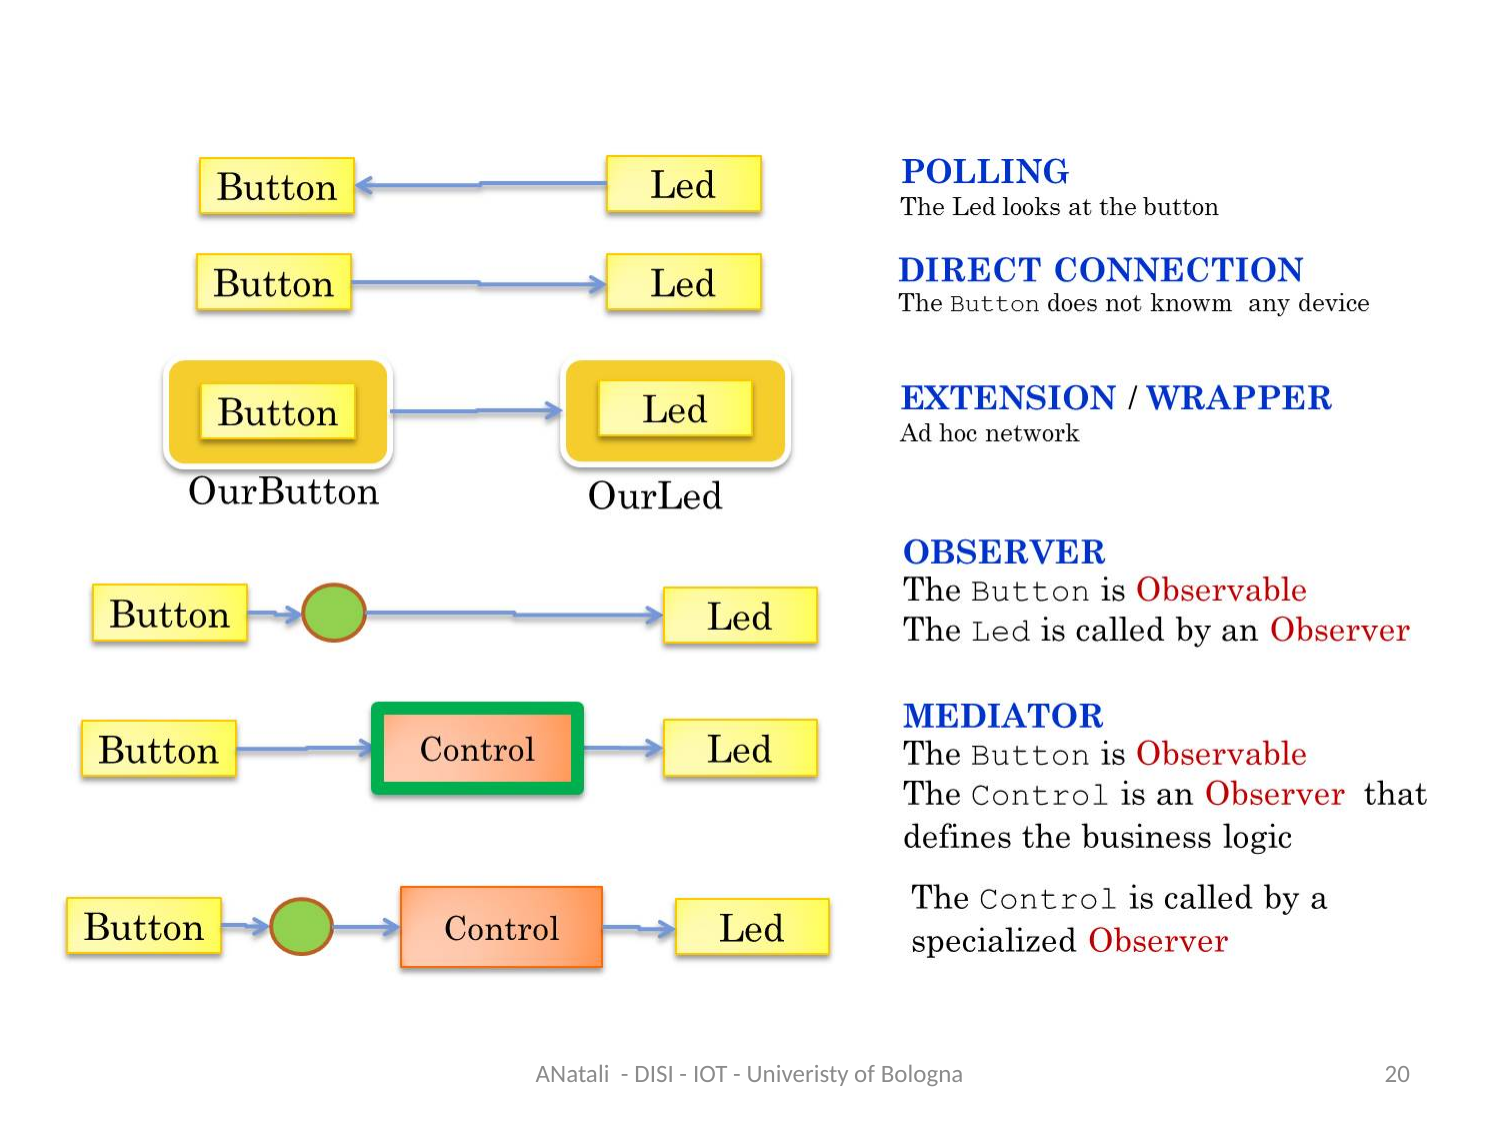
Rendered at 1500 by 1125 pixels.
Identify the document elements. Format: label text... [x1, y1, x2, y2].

picture [50, 139, 1450, 986]
slide_number 20 [1074, 1042, 1425, 1103]
footer ANatali - DISI - IOT - Univeristy of Bologna [512, 1042, 988, 1103]
